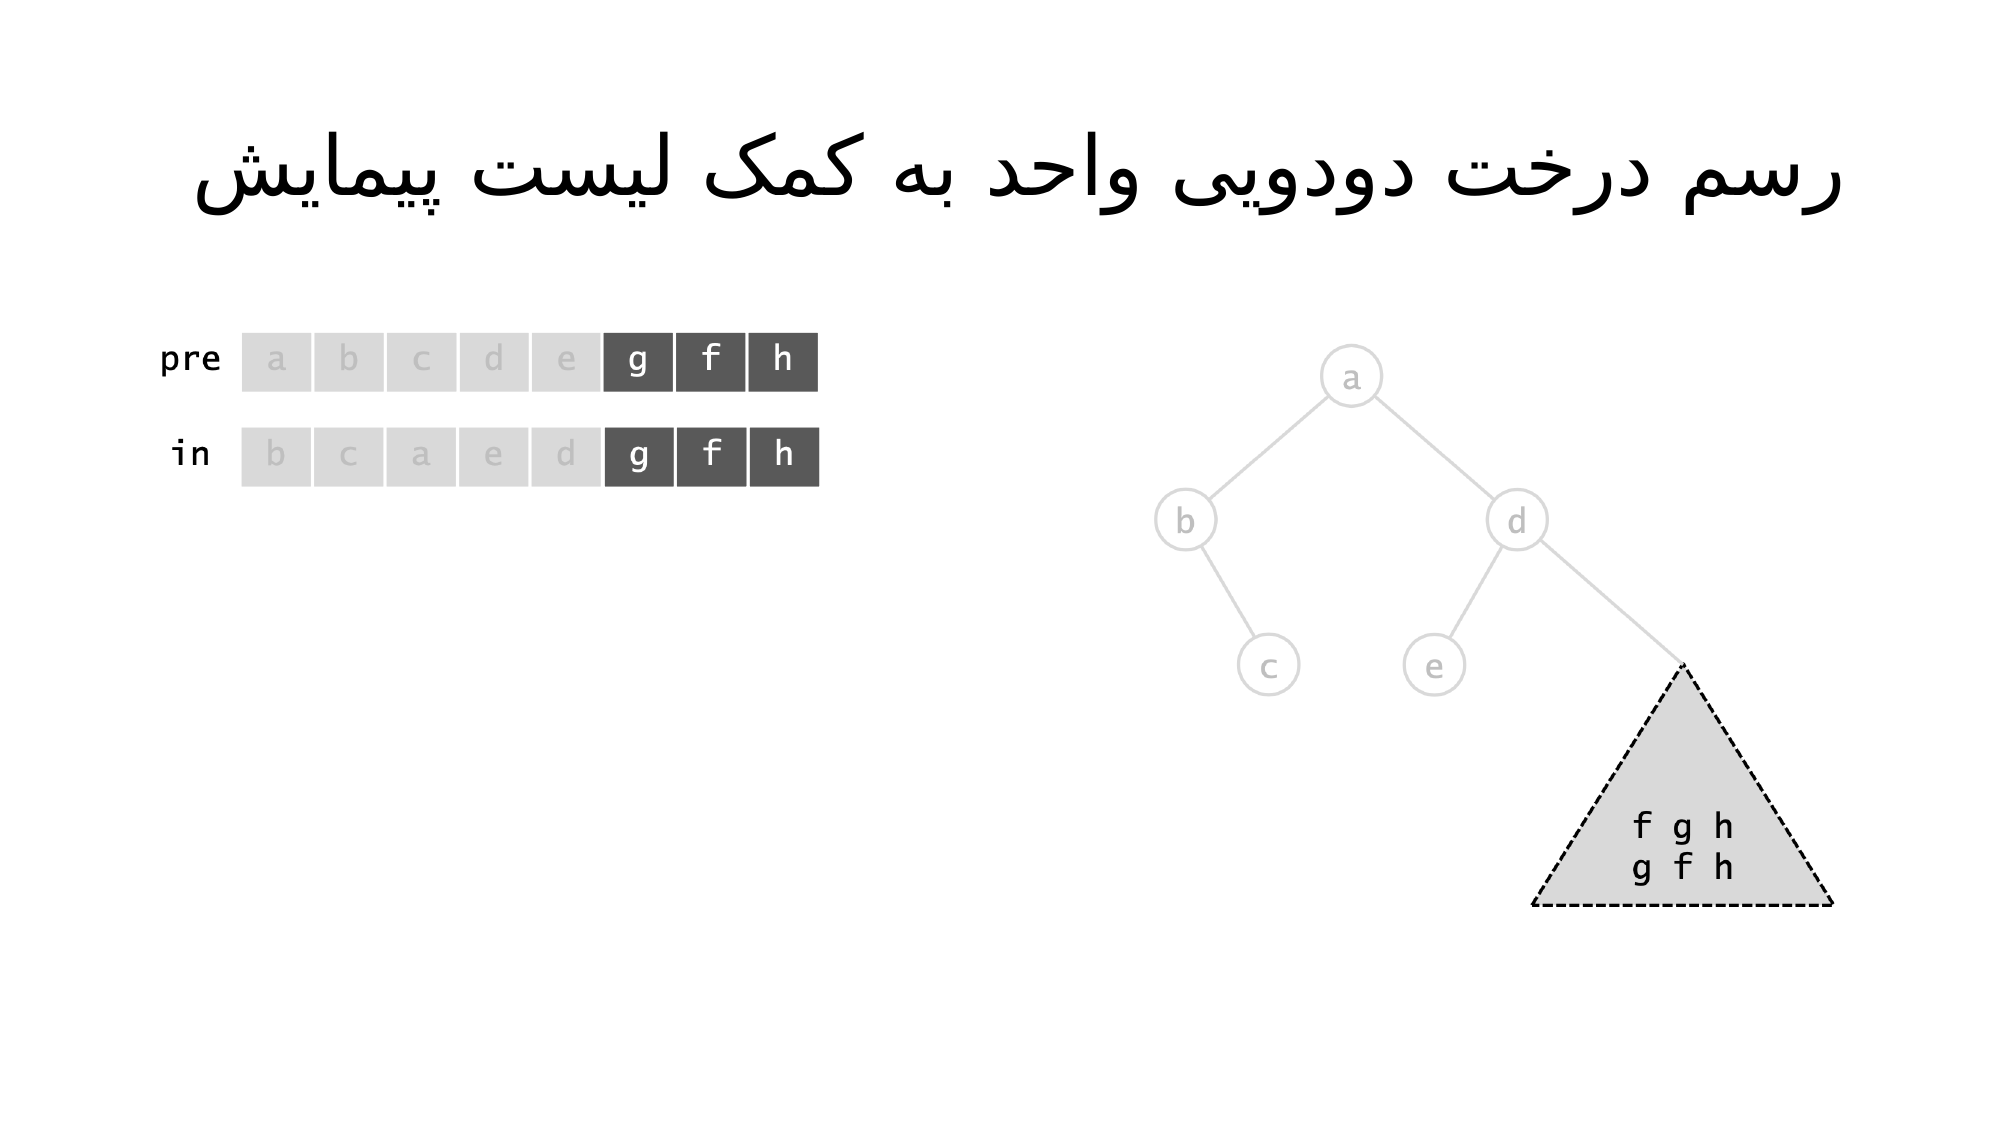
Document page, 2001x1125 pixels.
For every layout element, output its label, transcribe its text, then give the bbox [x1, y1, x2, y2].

picture [137, 299, 1863, 911]
title رسم درخت دودویی واحد به کمک لیست پیمایش [137, 59, 1863, 278]
